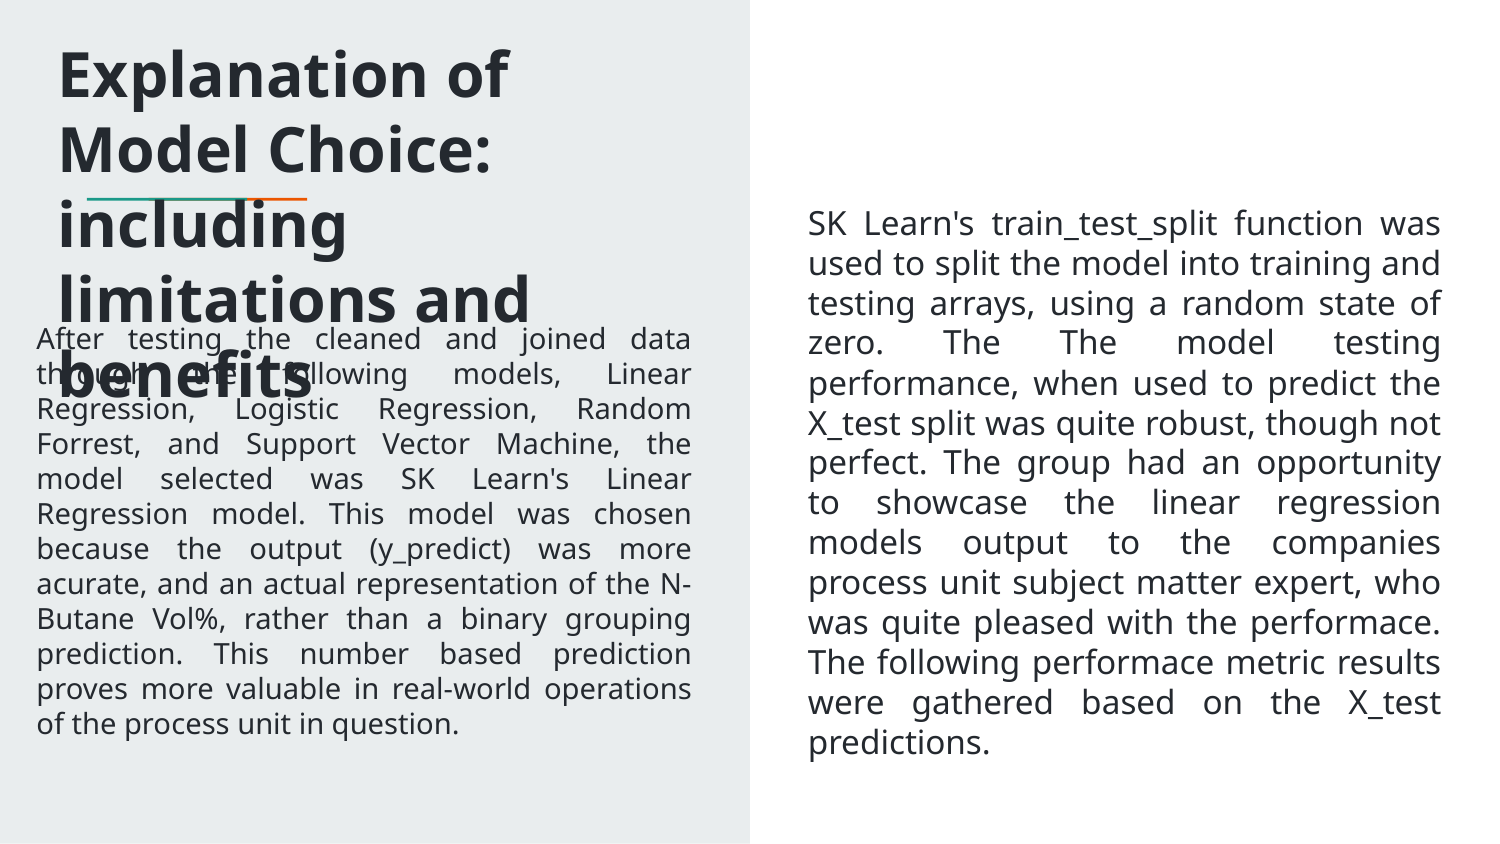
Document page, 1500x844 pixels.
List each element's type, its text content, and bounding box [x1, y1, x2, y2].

text_box After testing the cleaned and joined data through the following models, Linear Regression, Logistic Regression, Random Forrest, and Support Vector Machine, the model selected was SK Learn's Linear Regression model. This model was chosen because the output (y_predict) was more acurate, and an actual representation of the N-Butane Vol%, rather than a binary grouping prediction. This number based prediction proves more valuable in real-world operations of the process unit in question. [21, 313, 708, 748]
title Explanation of Model Choice: including limitations and benefits [42, 20, 708, 313]
text_box SK Learn's train_test_split function was used to split the model into training and testing arrays, using a random state of zero. The The model testing performance, when used to predict the X_test split was quite robust, though not perfect. The group had an opportunity to showcase the linear regression models output to the companies process unit subject matter expert, who was quite pleased with the performace. The following performace metric results were gathered based on the X_test predictions. [792, 147, 1458, 232]
